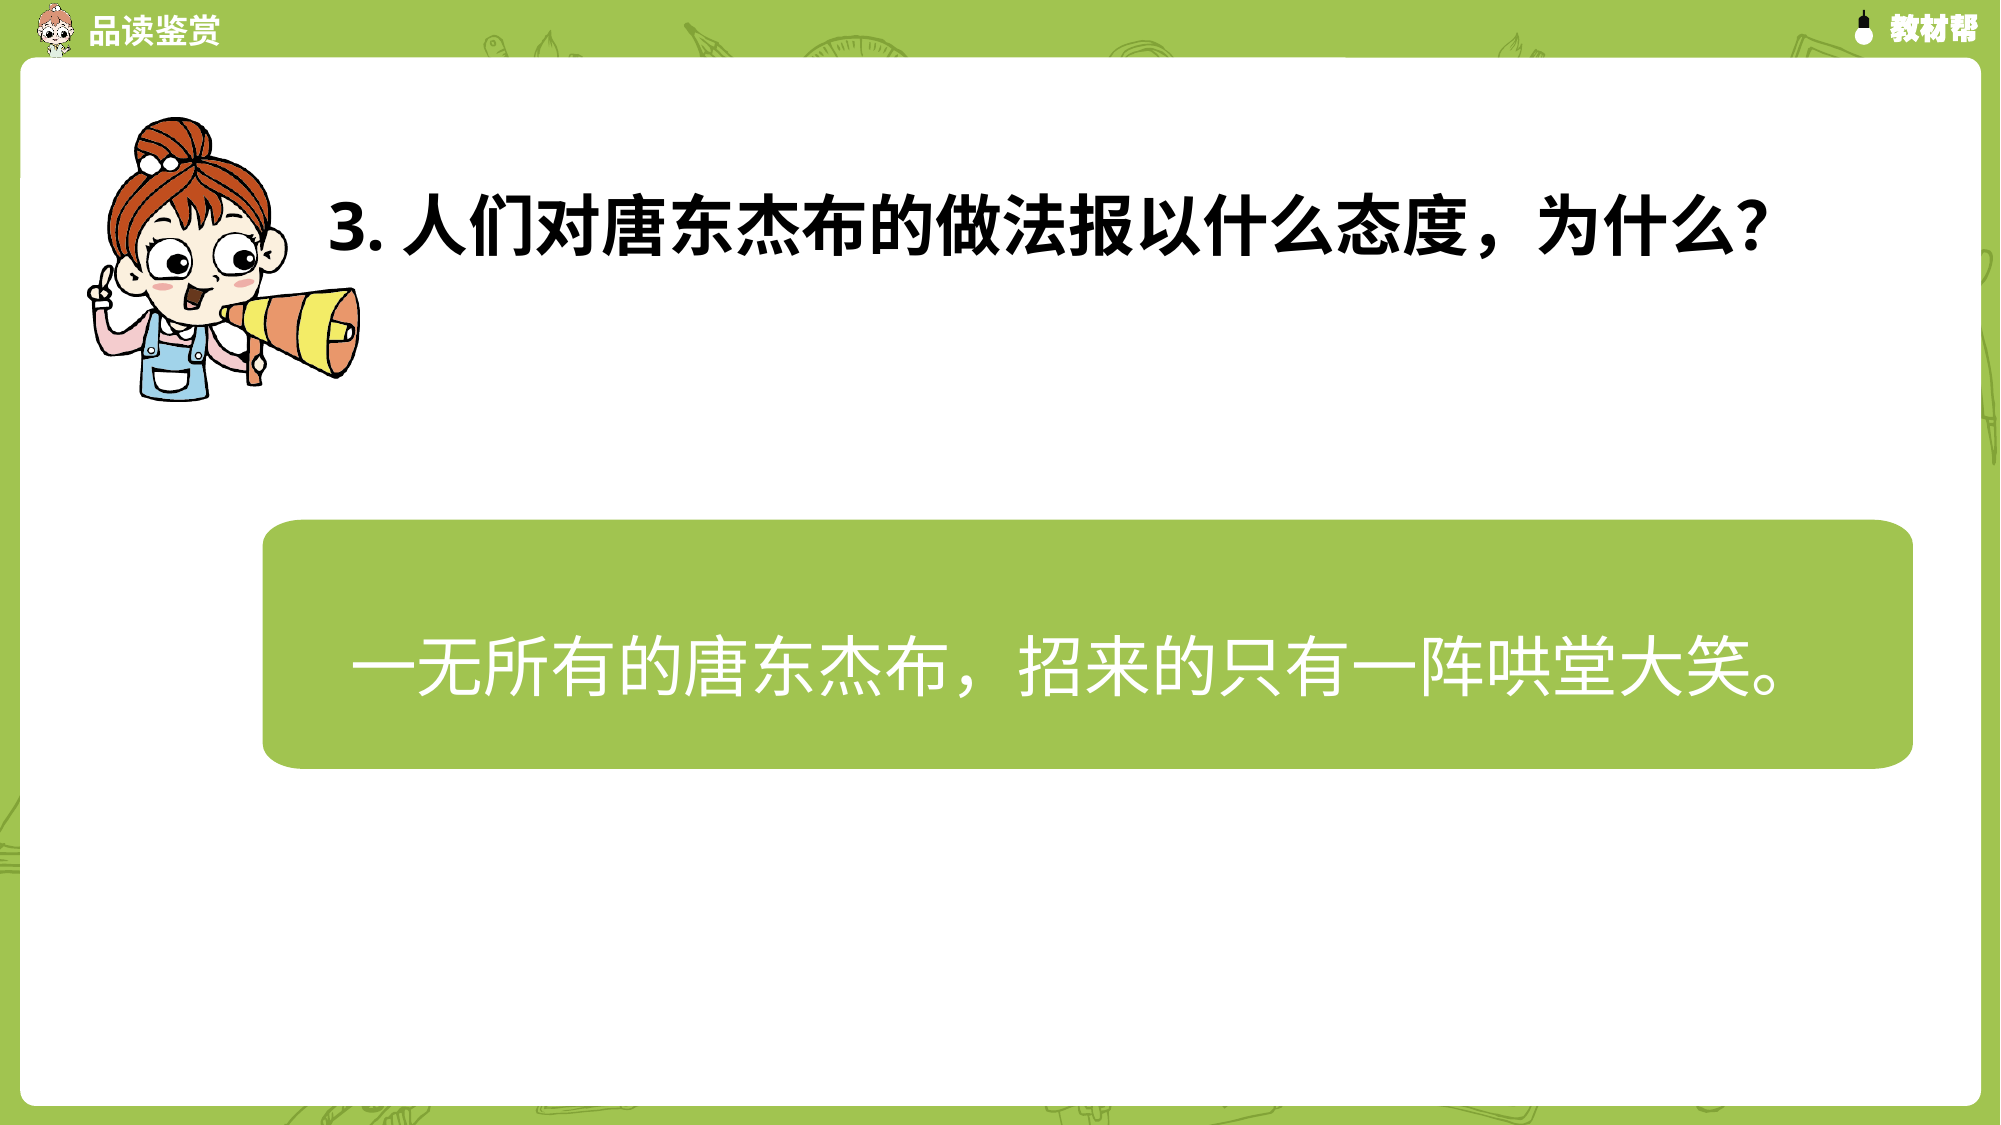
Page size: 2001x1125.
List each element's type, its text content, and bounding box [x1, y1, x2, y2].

text_box 3.人们对唐东杰布的做法报以什么态度，为什么？ [360, 136, 1913, 271]
text_box 一无所有的唐东杰布，招来的只有一阵哄堂大笑。 [262, 519, 1913, 769]
picture [87, 117, 360, 402]
picture [36, 1, 75, 58]
